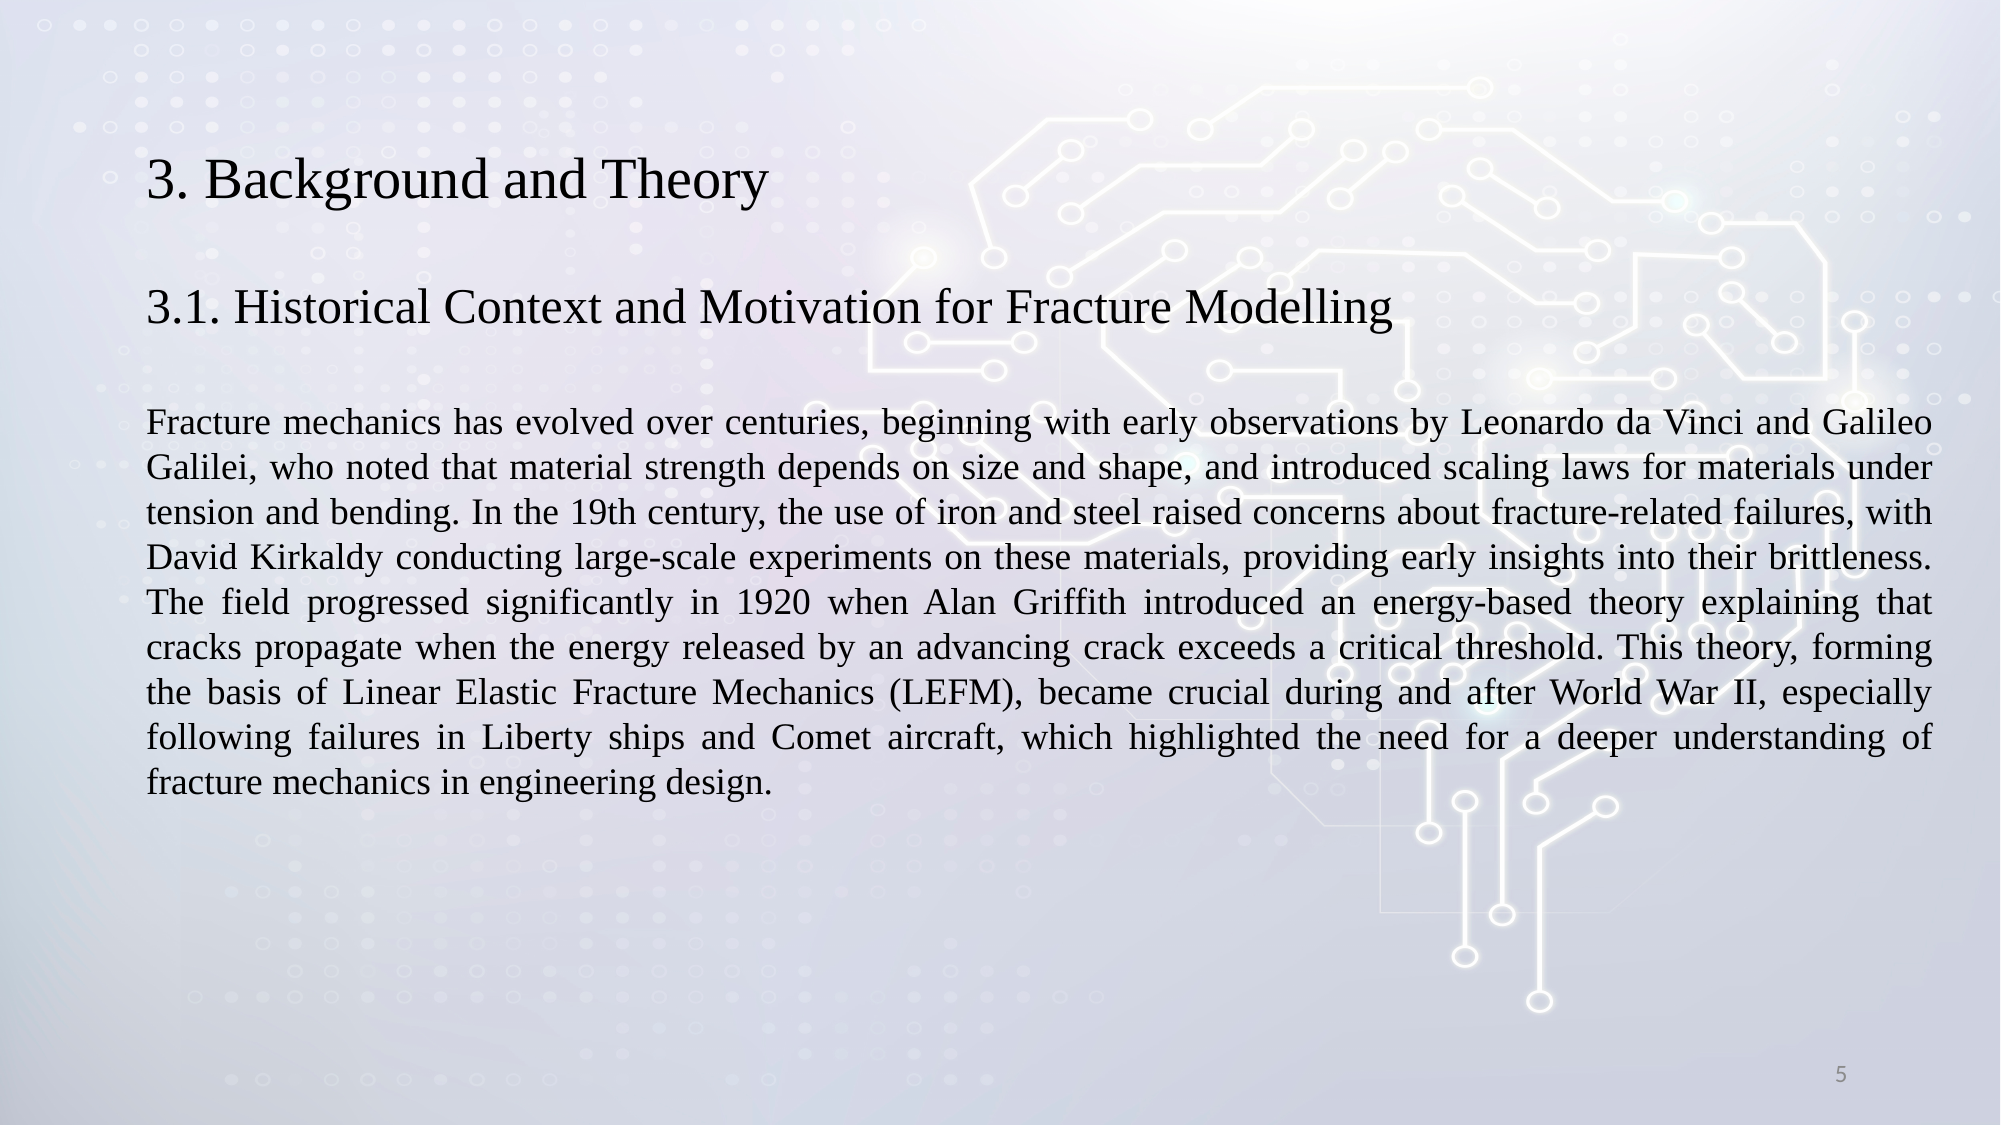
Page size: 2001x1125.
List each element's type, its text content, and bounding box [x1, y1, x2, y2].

text_box Fracture mechanics has evolved over centuries, beginning with early observations by Leonardo da Vinci and Galileo Galilei, who noted that material strength depends on size and shape, and introduced scaling laws for materials under tension and bending. In the 19th century, the use of iron and steel raised concerns about fracture-related failures, with David Kirkaldy conducting large-scale experiments on these materials, providing early insights into their brittleness. The field progressed significantly in 1920 when Alan Griffith introduced an energy-based theory explaining that cracks propagate when the energy released by an advancing crack exceeds a critical threshold. This theory, forming the basis of Linear Elastic Fracture Mechanics (LEFM), became crucial during and after World War II, especially following failures in Liberty ships and Comet aircraft, which highlighted the need for a deeper understanding of fracture mechanics in engineering design. [131, 389, 1950, 854]
text_box 3. Background and Theory [131, 132, 1281, 218]
picture [0, 0, 2001, 1125]
text_box 3.1. Historical Context and Motivation for Fracture Modelling [131, 266, 1445, 341]
slide_number 5 [1412, 1042, 1863, 1103]
